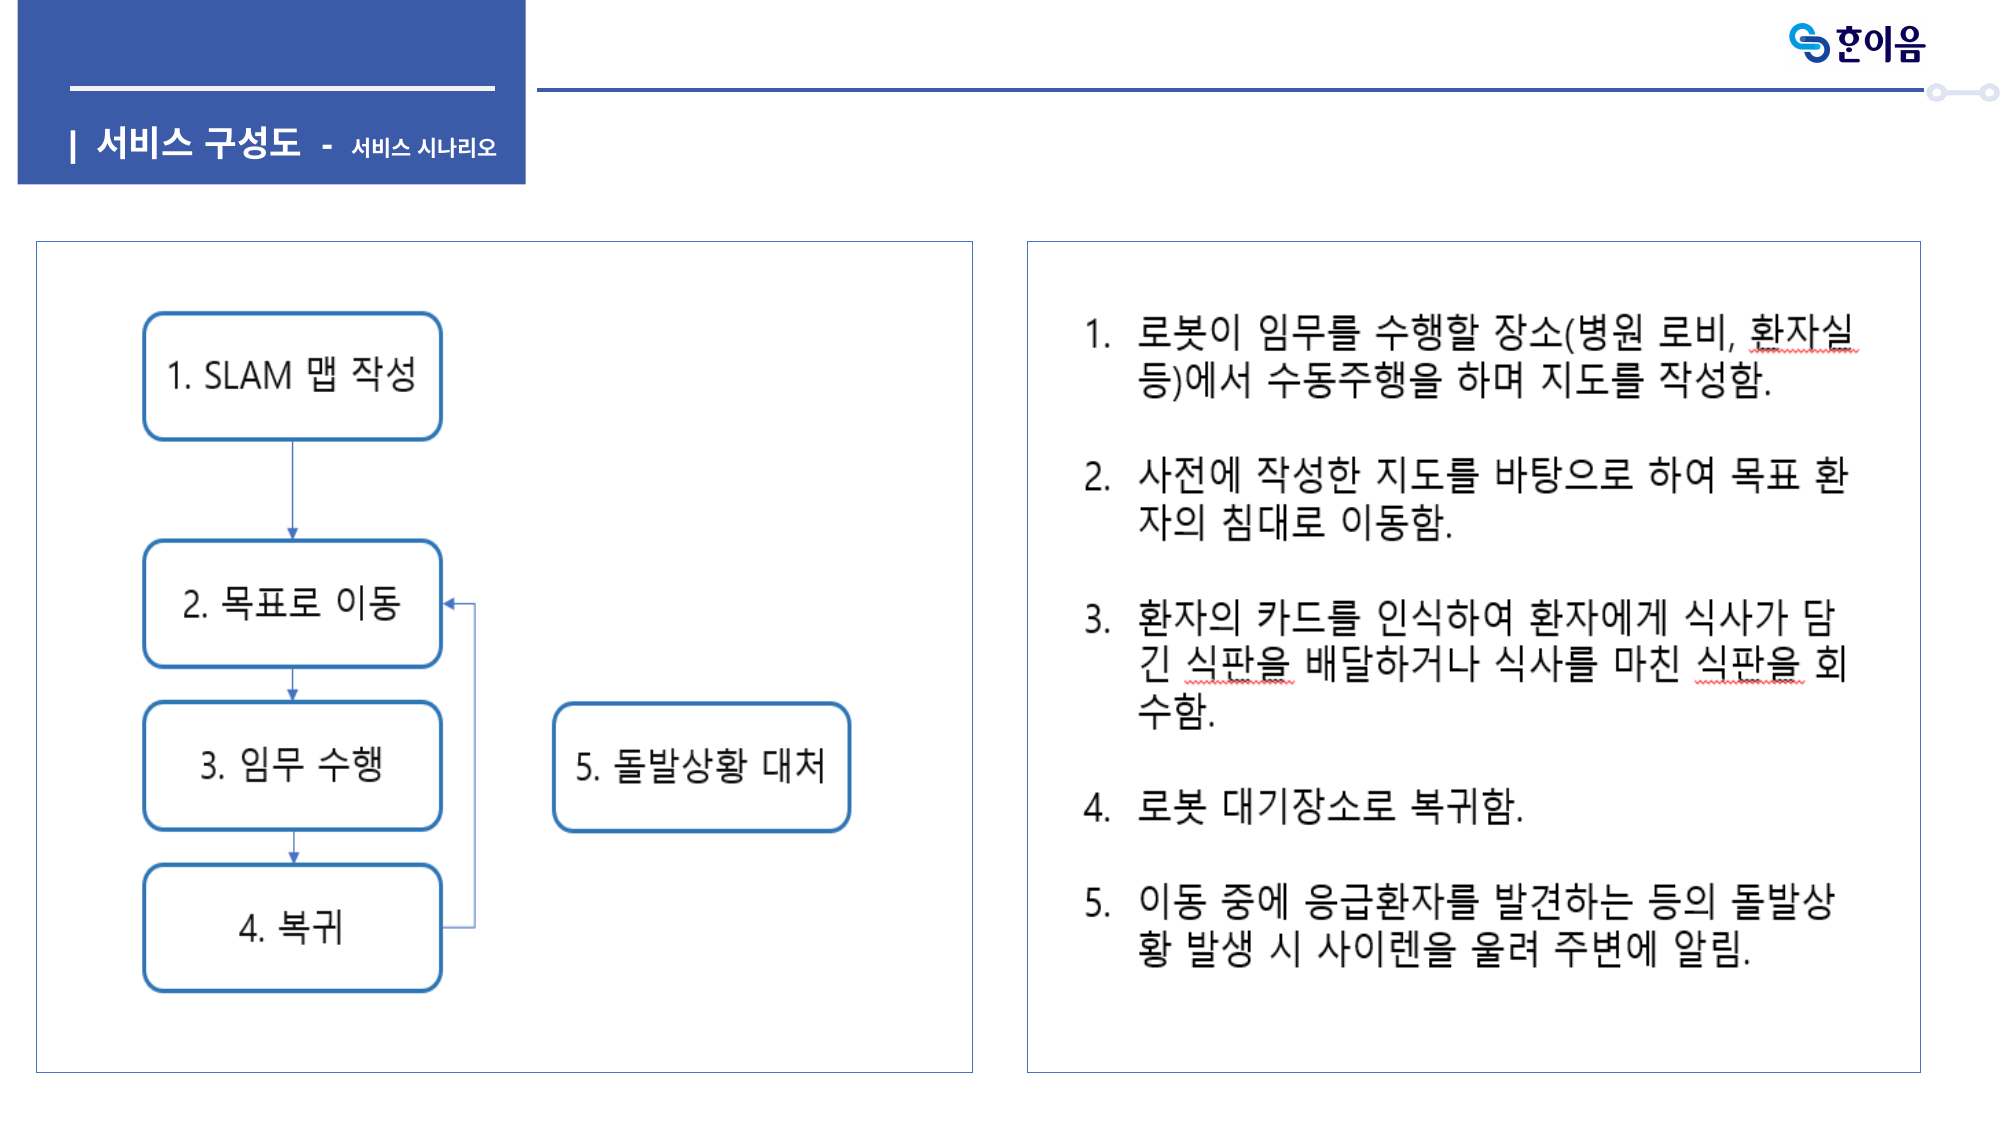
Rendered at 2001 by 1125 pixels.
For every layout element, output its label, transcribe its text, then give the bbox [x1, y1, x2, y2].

text_box | 서비스 구성도 - 서비스 시나리오 [53, 113, 638, 161]
picture [1786, 20, 1929, 67]
text_box [1027, 241, 1921, 1073]
picture [1068, 282, 1876, 1049]
text_box [17, 0, 527, 185]
picture [99, 282, 891, 1033]
picture [1924, 78, 2000, 105]
text_box [36, 241, 973, 1073]
